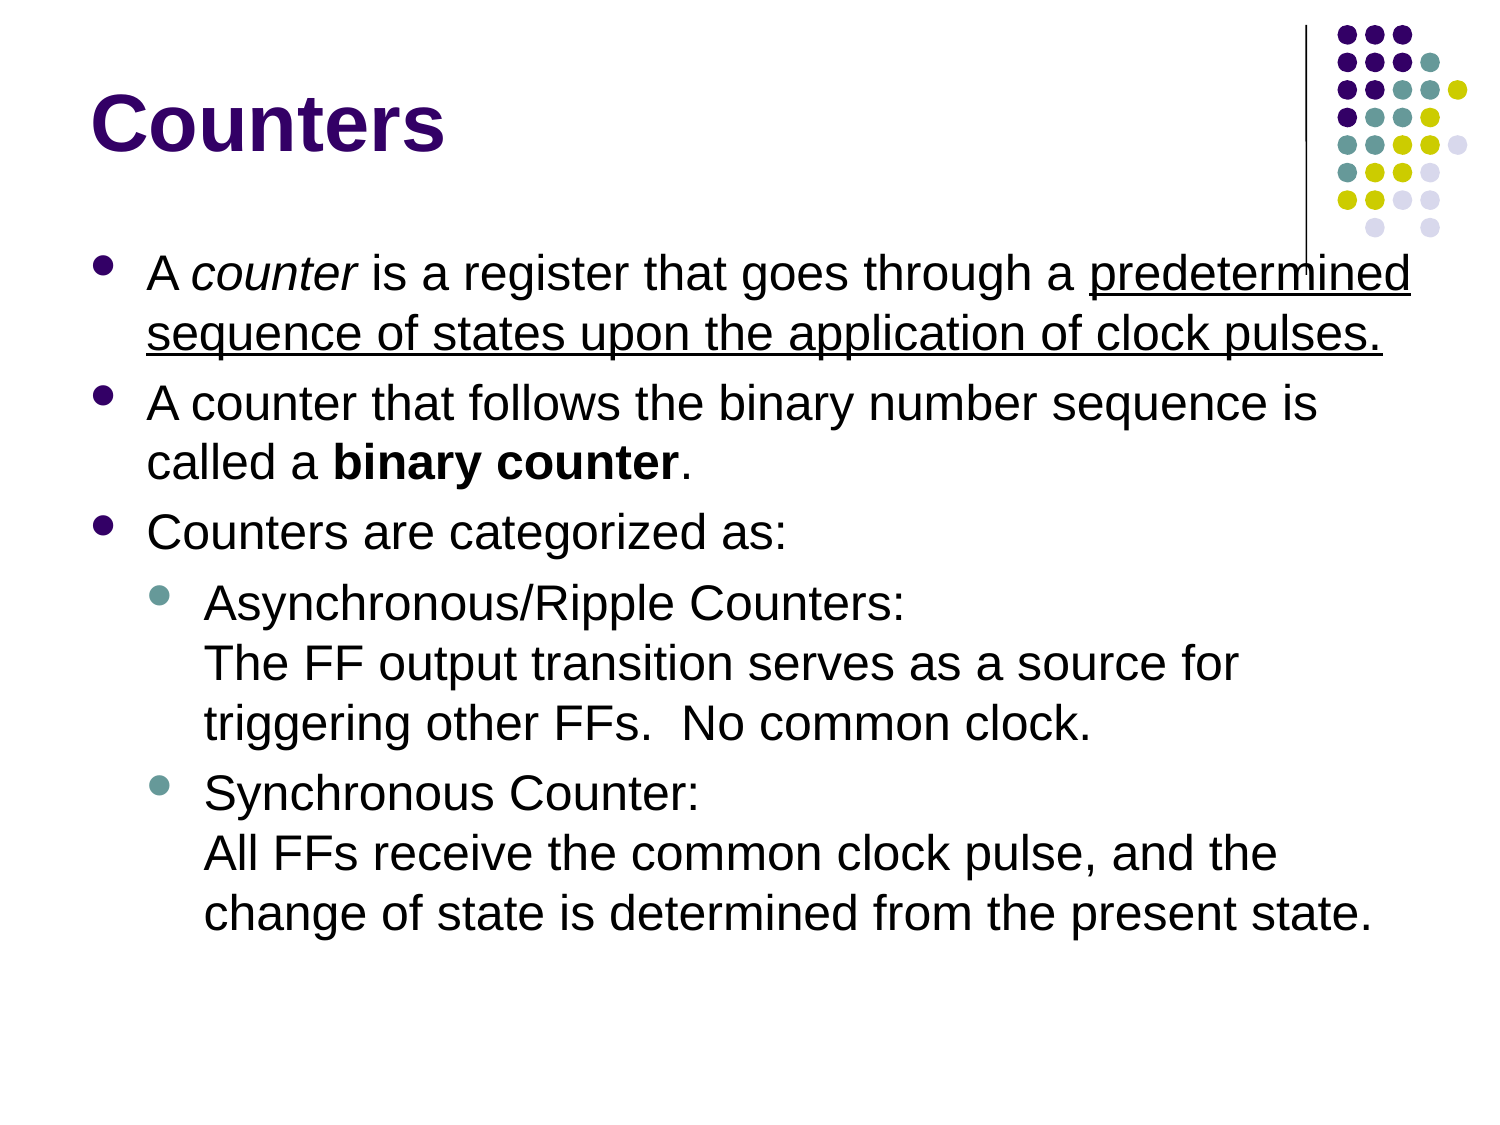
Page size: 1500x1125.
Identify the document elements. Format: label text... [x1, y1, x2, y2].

title Counters [75, 0, 1313, 175]
list A counter is a register that goes through a predetermined sequence of states upon the application of clock pulses. A counter that follows the binary number sequence is called a binary counter. Counters are categorized as: Asynchronous/Ripple Counters: The FF output transition serves as a source for triggering other FFs. No common clock. Synchronous Counter: All FFs receive the common clock pulse, and the change of state is determined from the present state. [75, 232, 1463, 1088]
